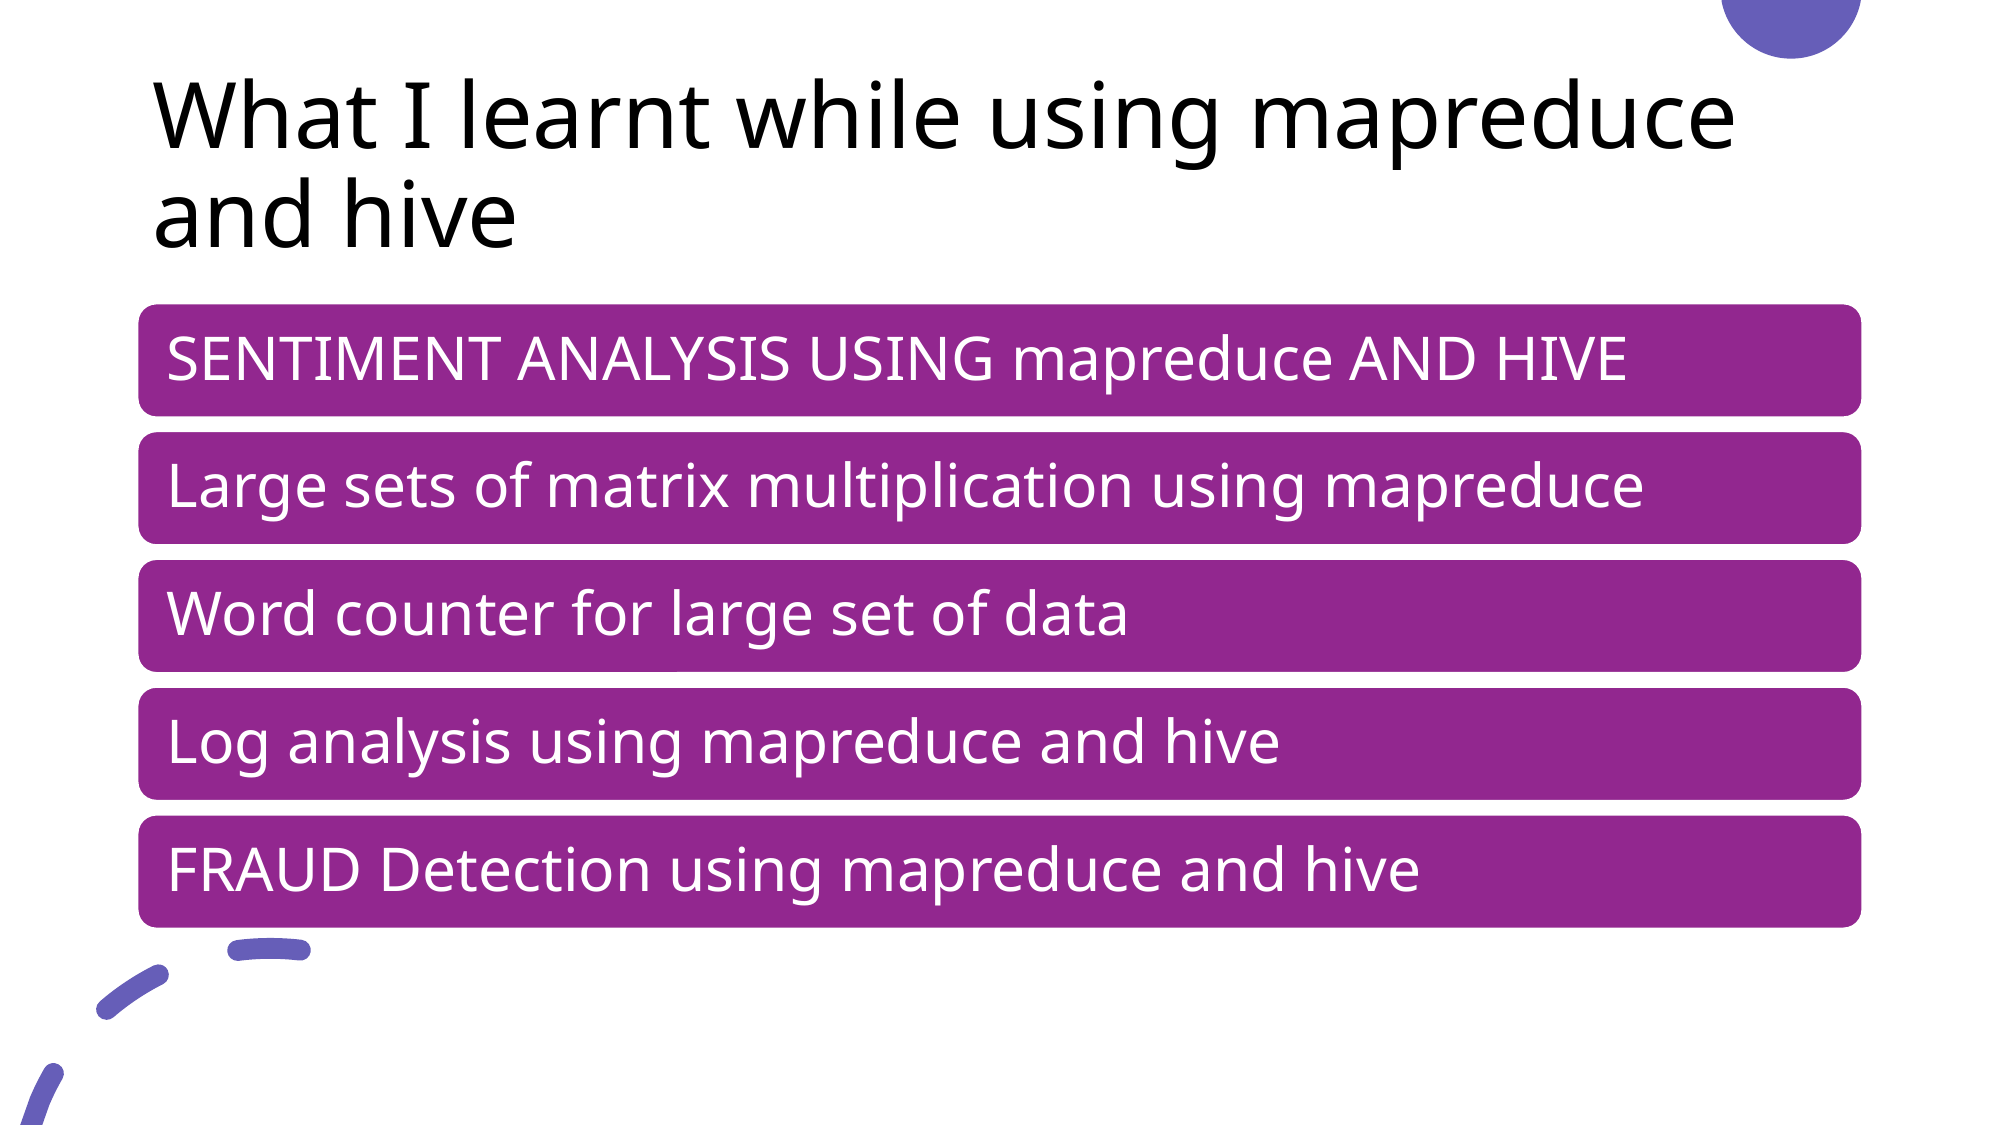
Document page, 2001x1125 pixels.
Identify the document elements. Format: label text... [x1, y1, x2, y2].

title What I learnt while using mapreduce and hive [137, 59, 1863, 278]
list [137, 299, 1863, 933]
